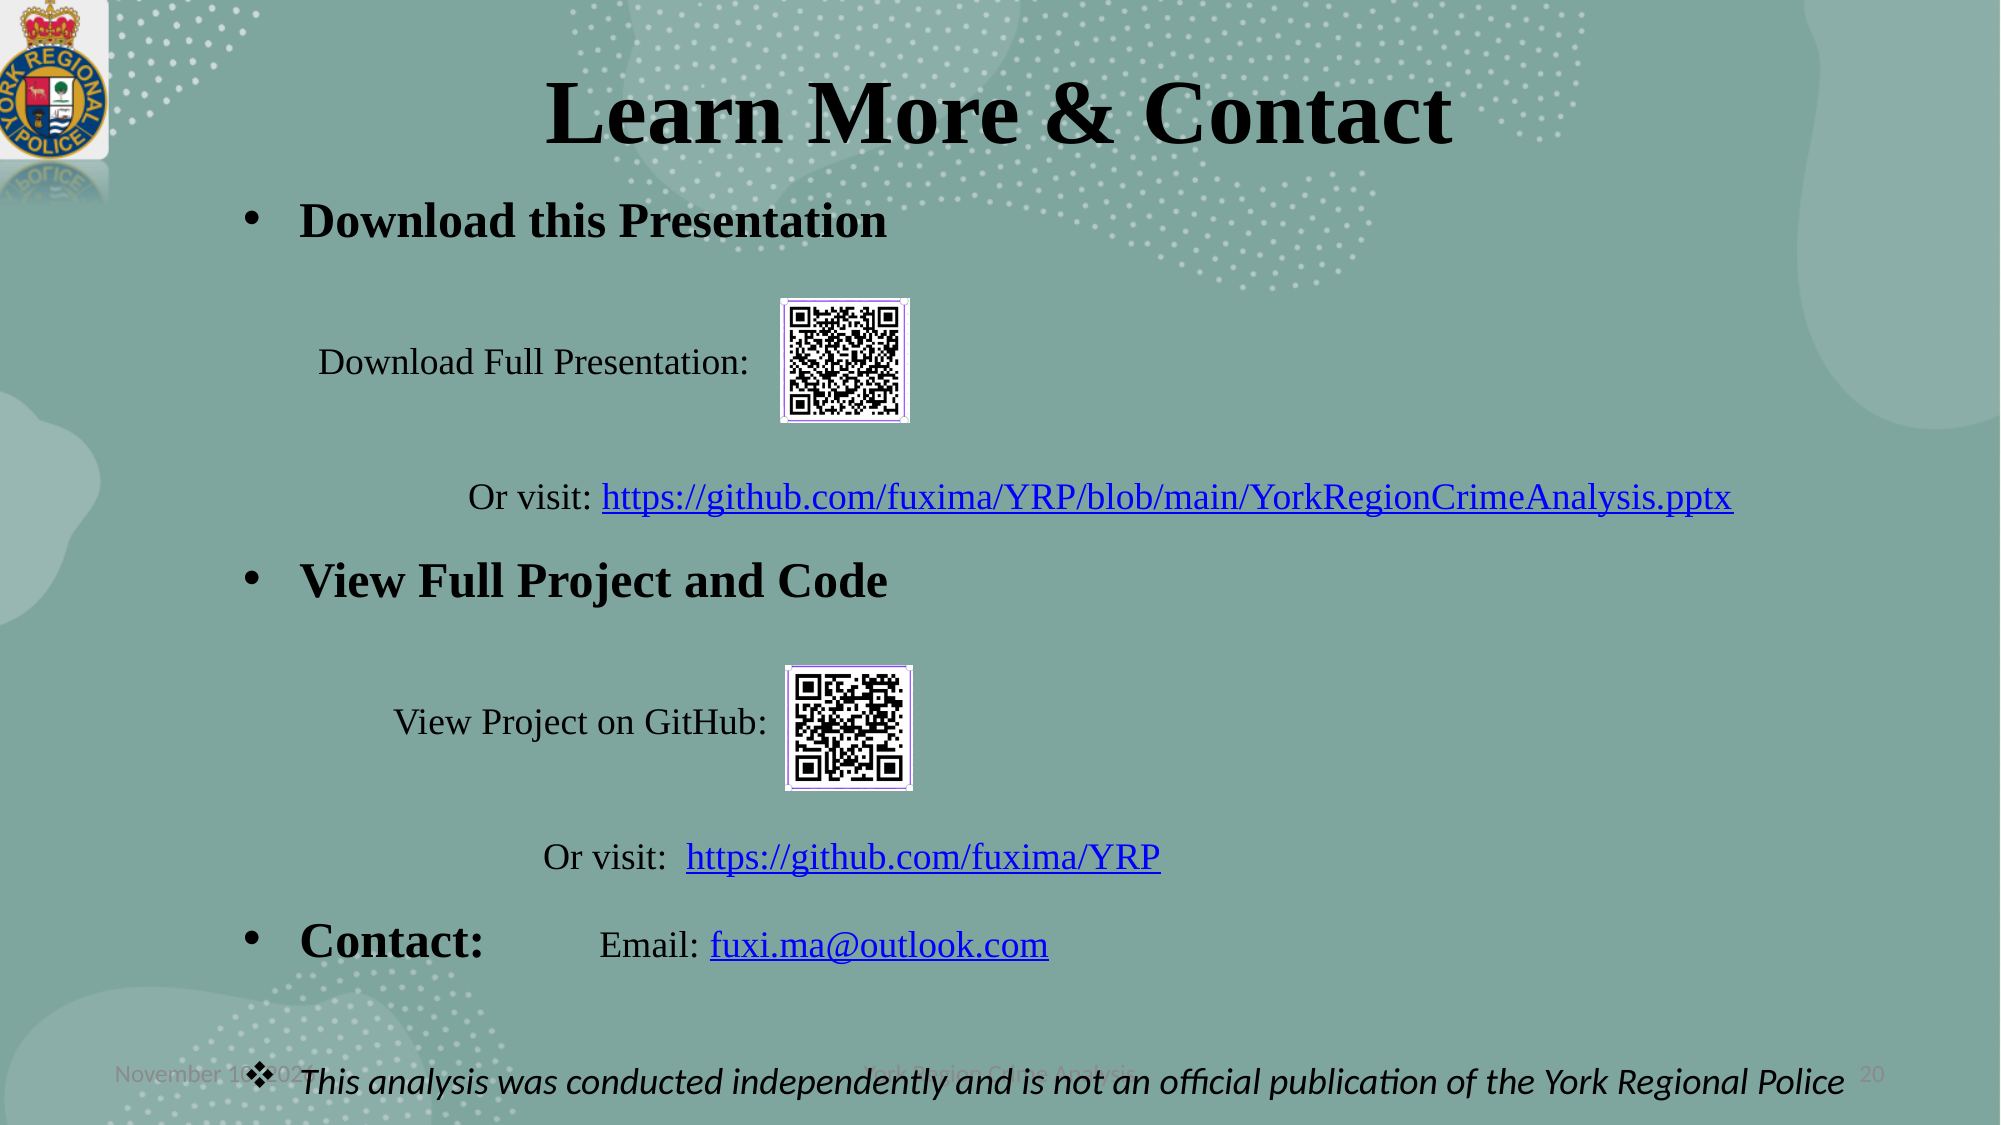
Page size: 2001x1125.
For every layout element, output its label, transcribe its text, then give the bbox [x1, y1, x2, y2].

text_box Download this Presentation Download Full Presentation: Or visit: https://github.com/fuxima/YRP/blob/main/YorkRegionCrimeAnalysis.pptx View Full Project and Code View Project on GitHub: Or visit: https://github.com/fuxima/YRP Contact: Email: fuxi.ma@outlook.com This analysis was conducted independently and is not an official publication of the York Regional Police [228, 149, 1900, 1110]
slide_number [99, 1042, 228, 1103]
picture [0, 0, 2001, 1125]
text_box Learn More & Contact [530, 44, 1469, 149]
